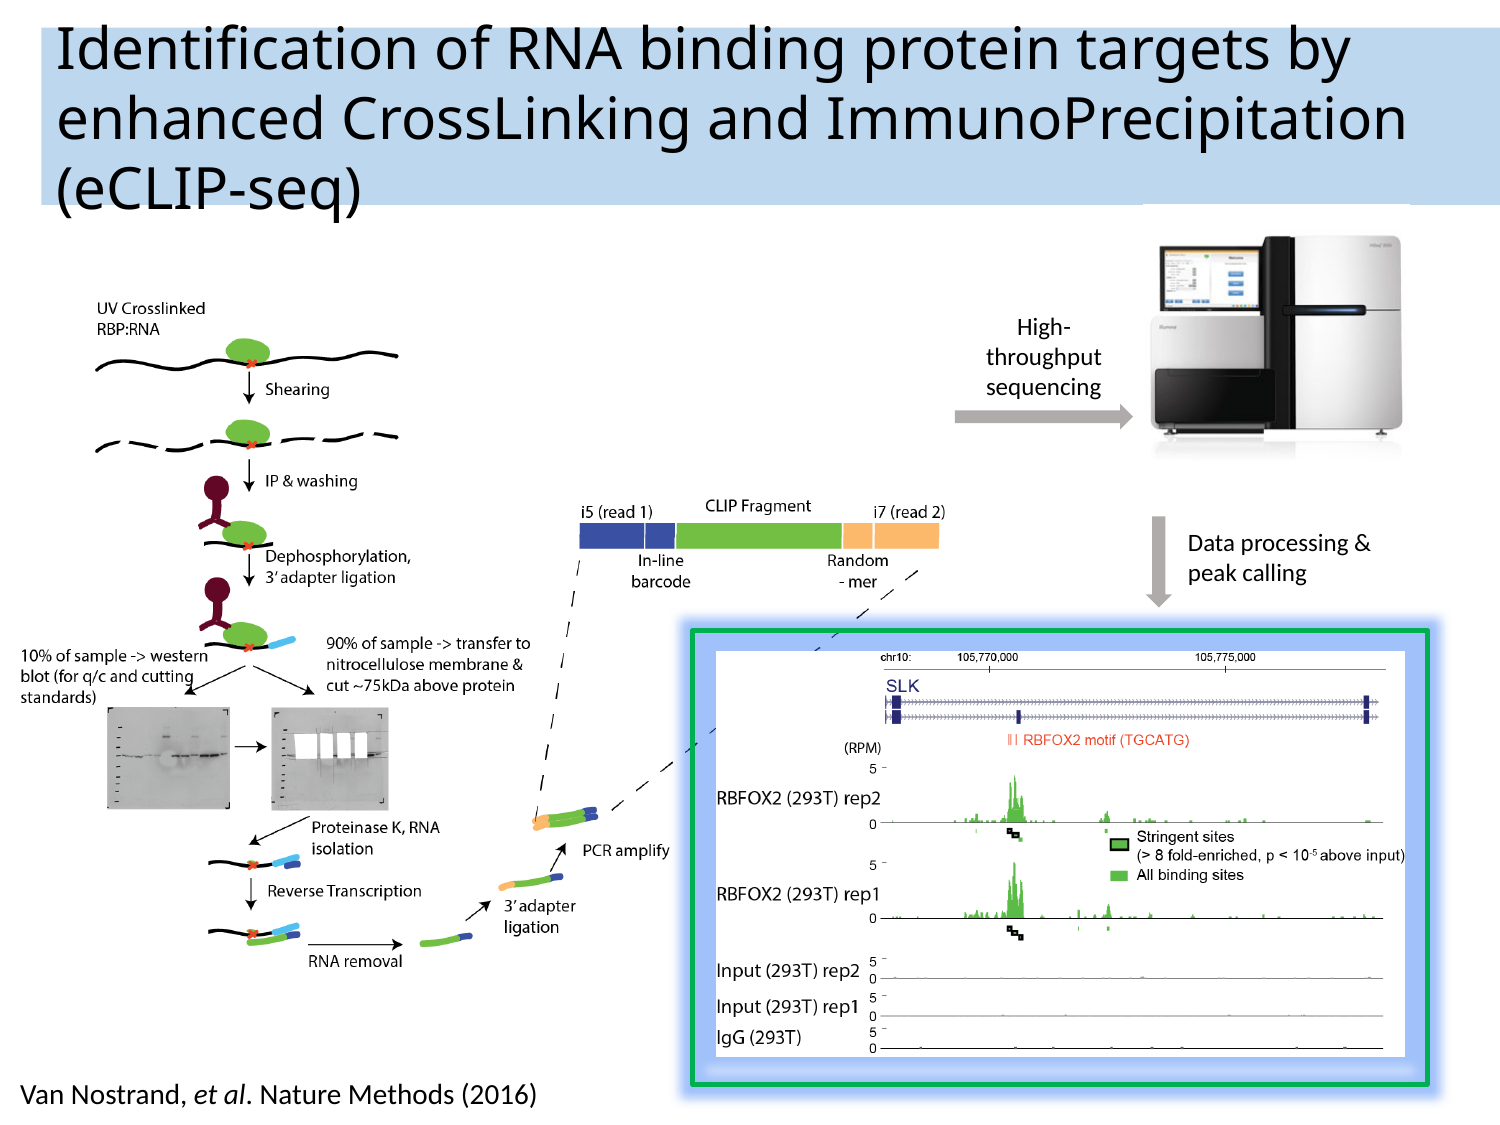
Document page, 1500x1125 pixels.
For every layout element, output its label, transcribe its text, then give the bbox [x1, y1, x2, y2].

text_box Van Nostrand, et al. Nature Methods (2016) [5, 1067, 767, 1118]
text_box Identification of RNA binding protein targets by enhanced CrossLinking and ImmunoPrecipitation (eCLIP-seq) [41, 27, 1500, 205]
text_box [953, 408, 1135, 433]
text_box High-throughput sequencing [954, 302, 1133, 408]
text_box [1143, 515, 1174, 609]
text_box Data processing & peak calling [1173, 519, 1426, 594]
picture [1143, 204, 1410, 497]
picture [20, 299, 1426, 1082]
